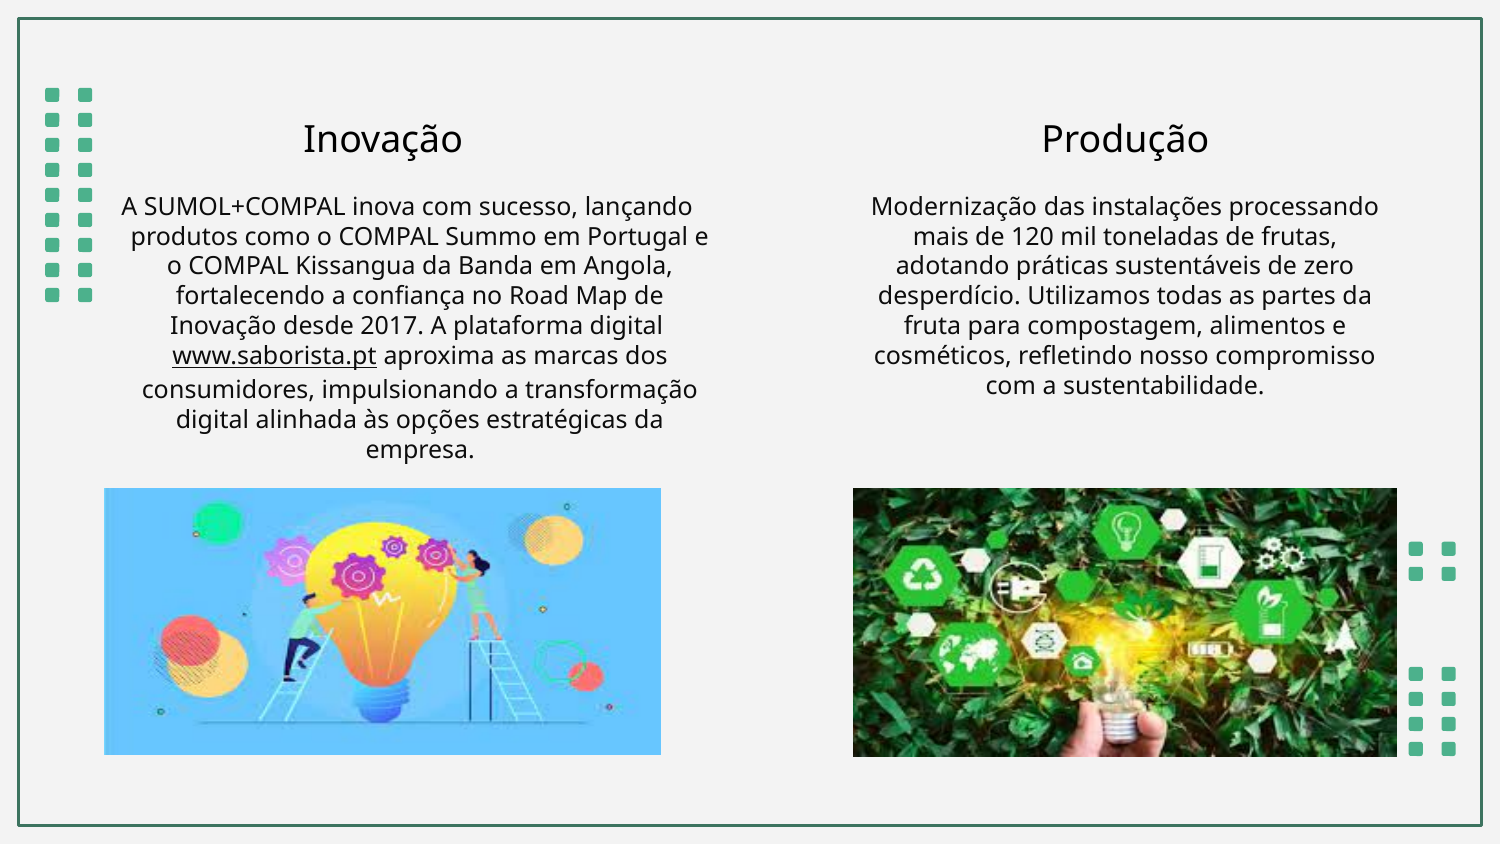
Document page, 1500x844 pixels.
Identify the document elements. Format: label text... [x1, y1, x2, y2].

subtitle Modernização das instalações processando mais de 120 mil toneladas de frutas, adotando práticas sustentáveis de zero desperdício. Utilizamos todas as partes da fruta para compostagem, alimentos e cosméticos, refletindo nosso compromisso com a sustentabilidade. [838, 174, 1412, 263]
subtitle A SUMOL+COMPAL inova com sucesso, lançando produtos como o COMPAL Summo em Portugal e o COMPAL Kissangua da Banda em Angola, fortalecendo a confiança no Road Map de Inovação desde 2017. A plataforma digital www.saborista.pt aproxima as marcas dos consumidores, impulsionando a transformação digital alinhada às opções estratégicas da empresa. [38, 174, 727, 670]
subtitle Inovação [188, 99, 578, 174]
picture [853, 488, 1397, 757]
picture [104, 488, 661, 755]
subtitle Produção [931, 99, 1320, 174]
